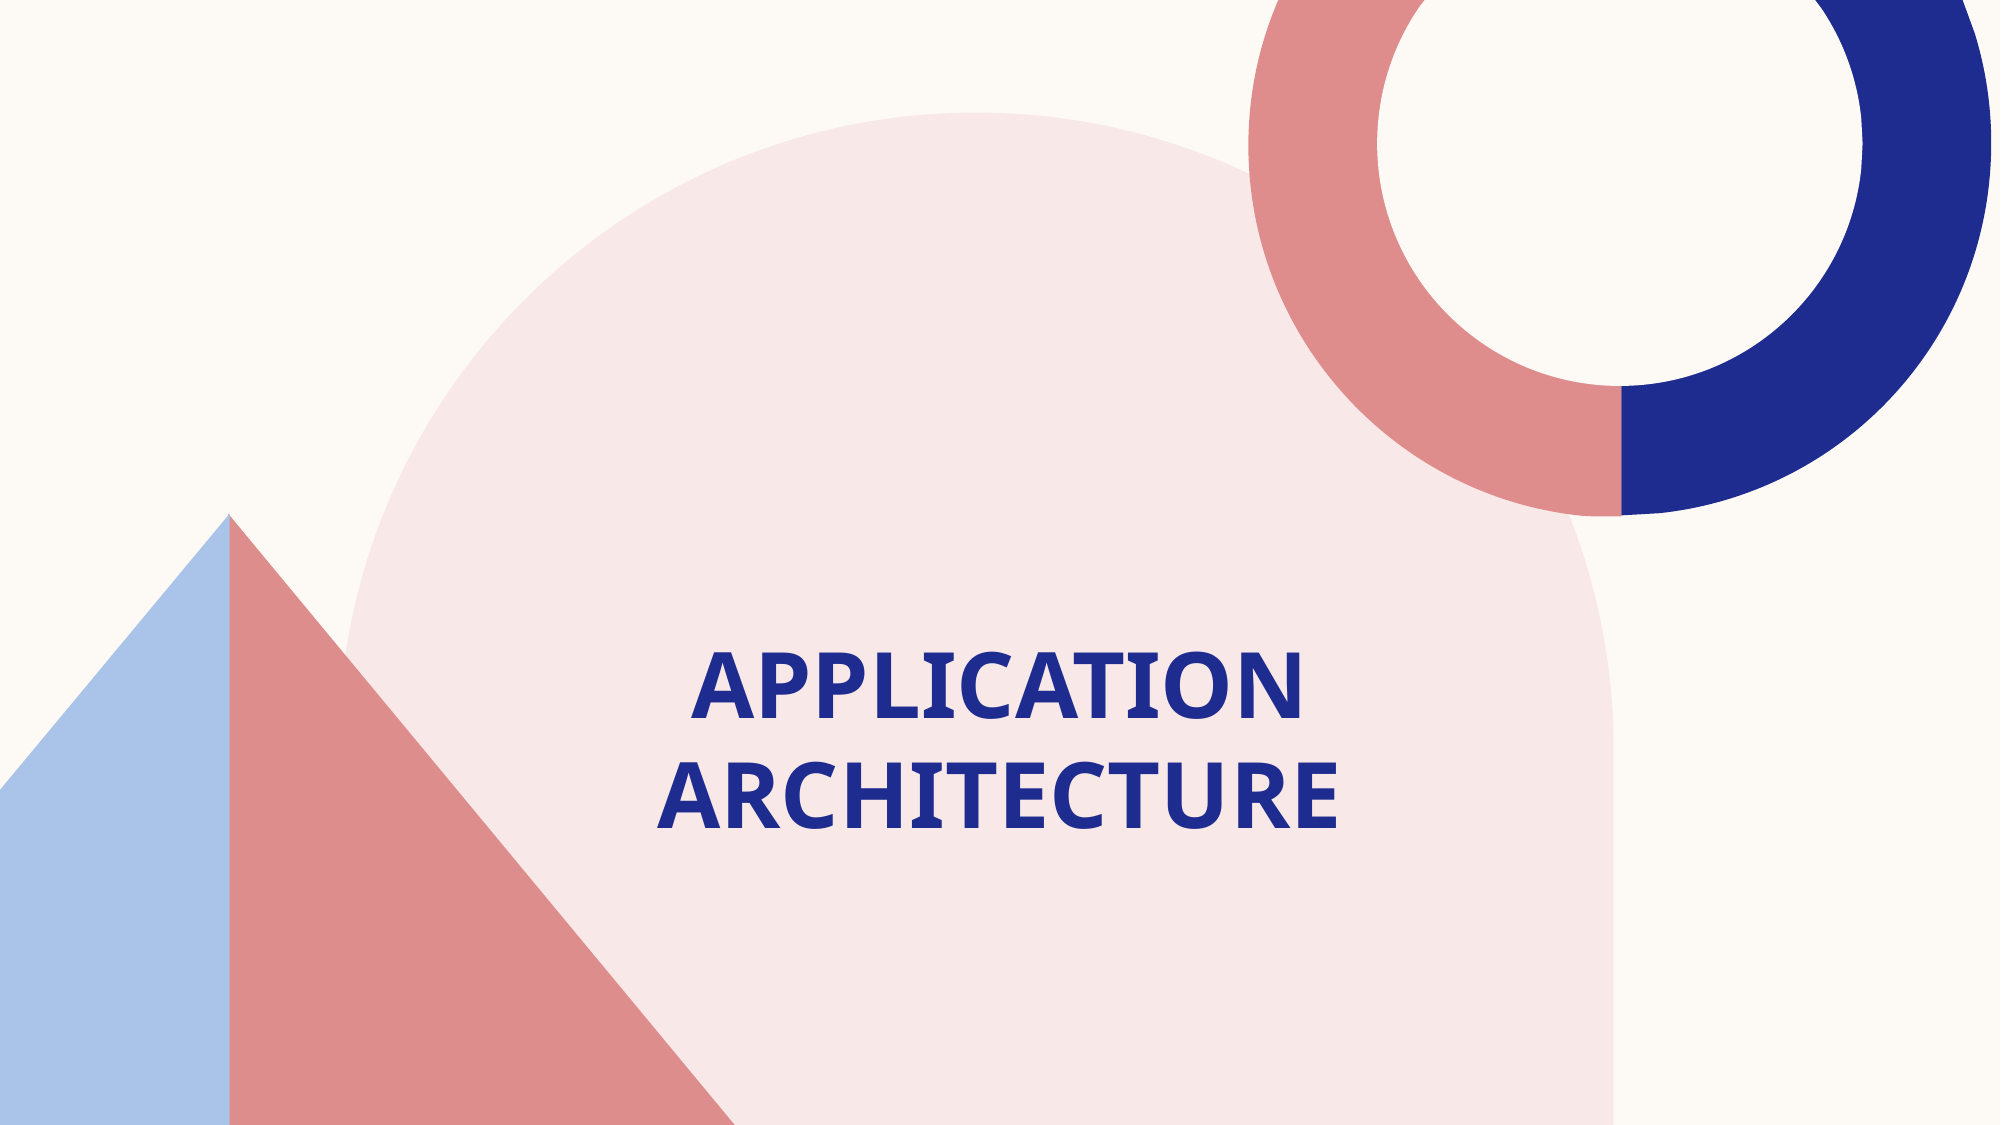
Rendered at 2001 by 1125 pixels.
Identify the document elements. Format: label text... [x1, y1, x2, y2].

title Application architecture [474, 619, 1525, 746]
